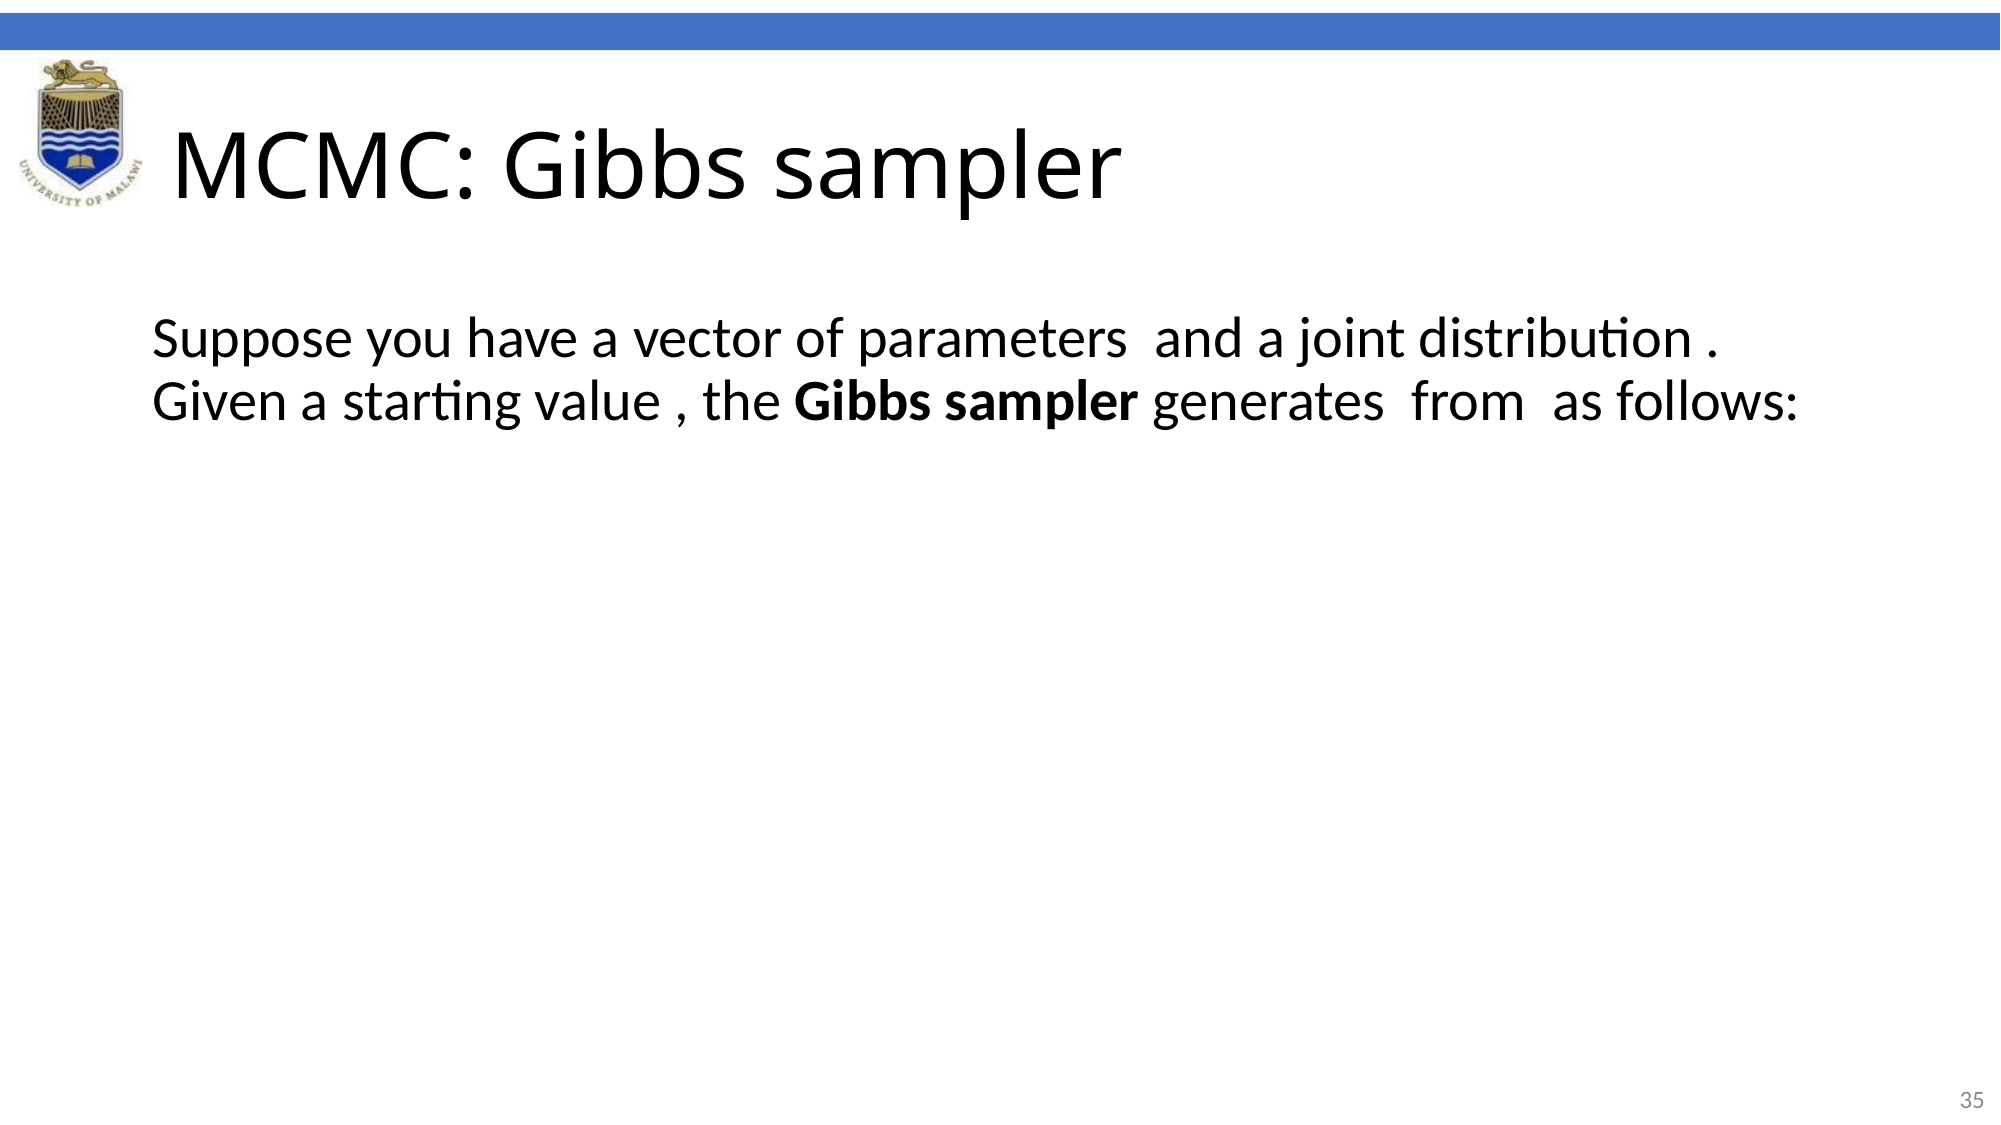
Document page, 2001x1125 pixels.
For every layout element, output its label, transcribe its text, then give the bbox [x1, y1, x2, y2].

title MCMC: Gibbs sampler [155, 59, 1851, 278]
picture [19, 59, 143, 207]
slide_number 35 [1550, 1073, 2000, 1125]
